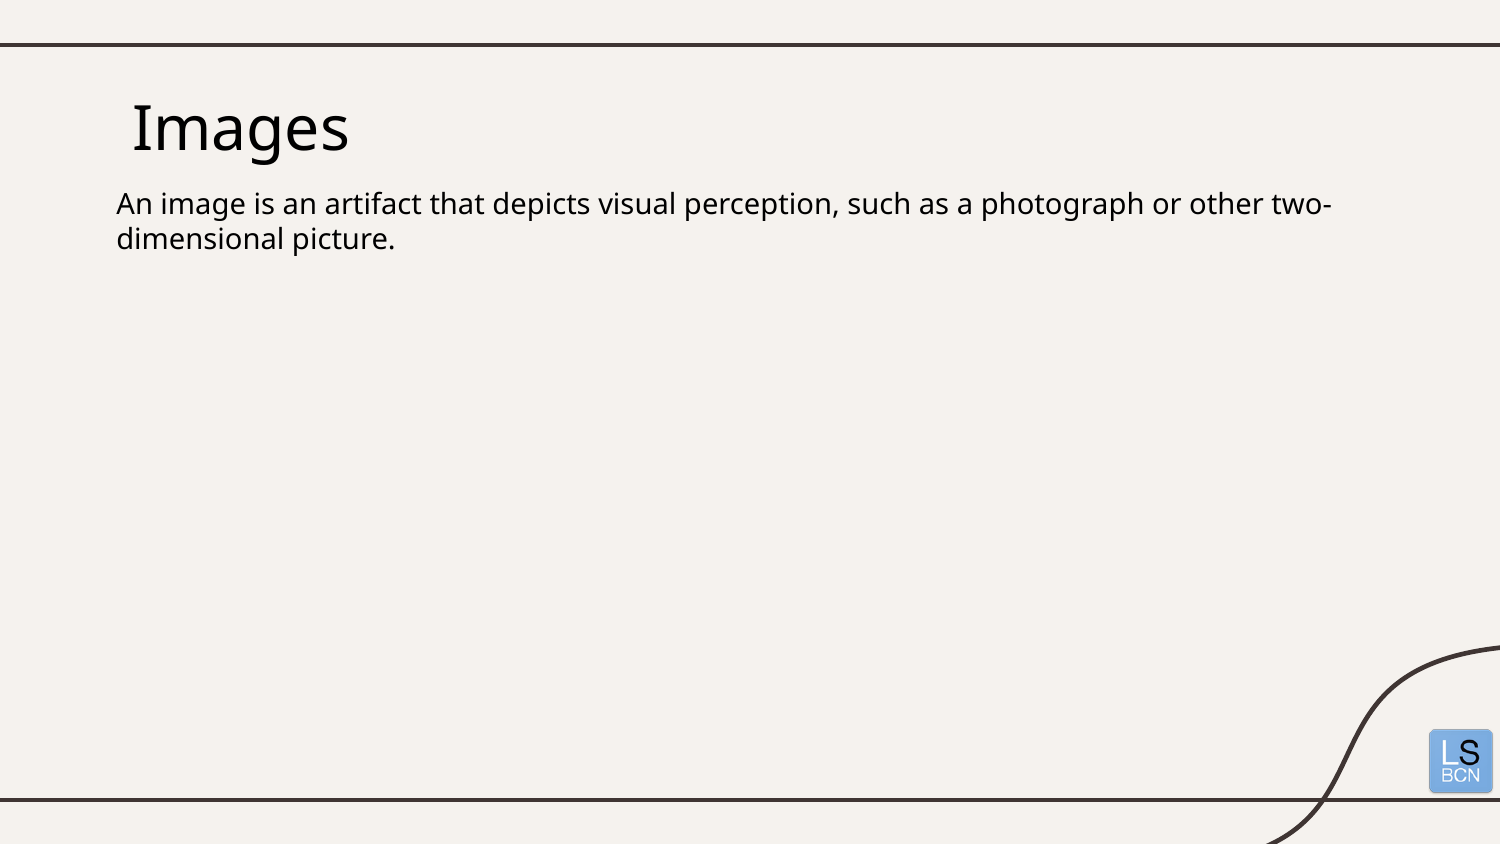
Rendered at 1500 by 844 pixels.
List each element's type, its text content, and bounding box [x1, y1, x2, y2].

picture [1421, 721, 1500, 801]
text_box An image is an artifact that depicts visual perception, such as a photograph or other two-dimensional picture. [101, 170, 1401, 529]
title Images [116, 72, 1278, 167]
